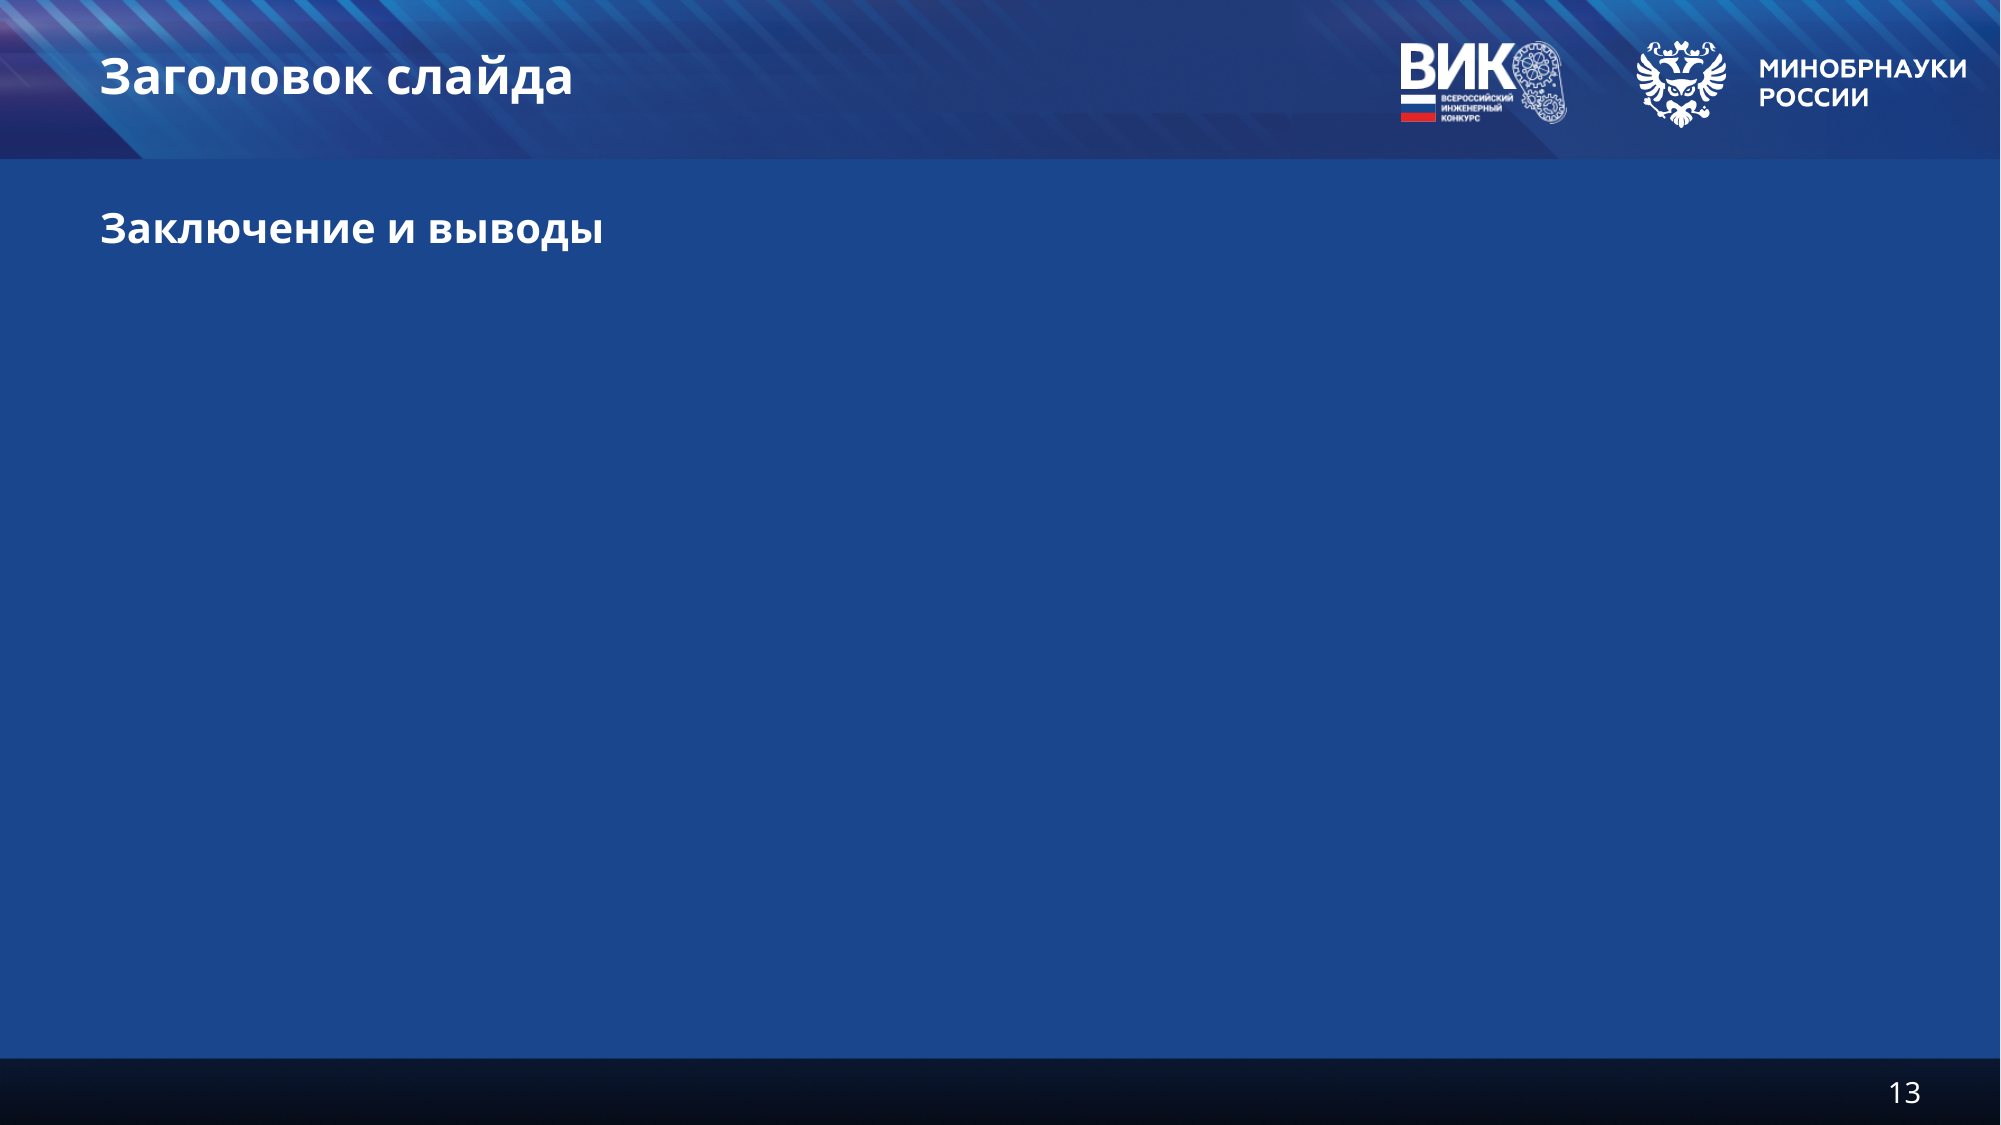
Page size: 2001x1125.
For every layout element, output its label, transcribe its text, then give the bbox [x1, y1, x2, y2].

list Заключение и выводы [85, 200, 986, 267]
picture [0, 0, 2001, 1125]
title Заголовок слайда [85, 24, 1243, 132]
